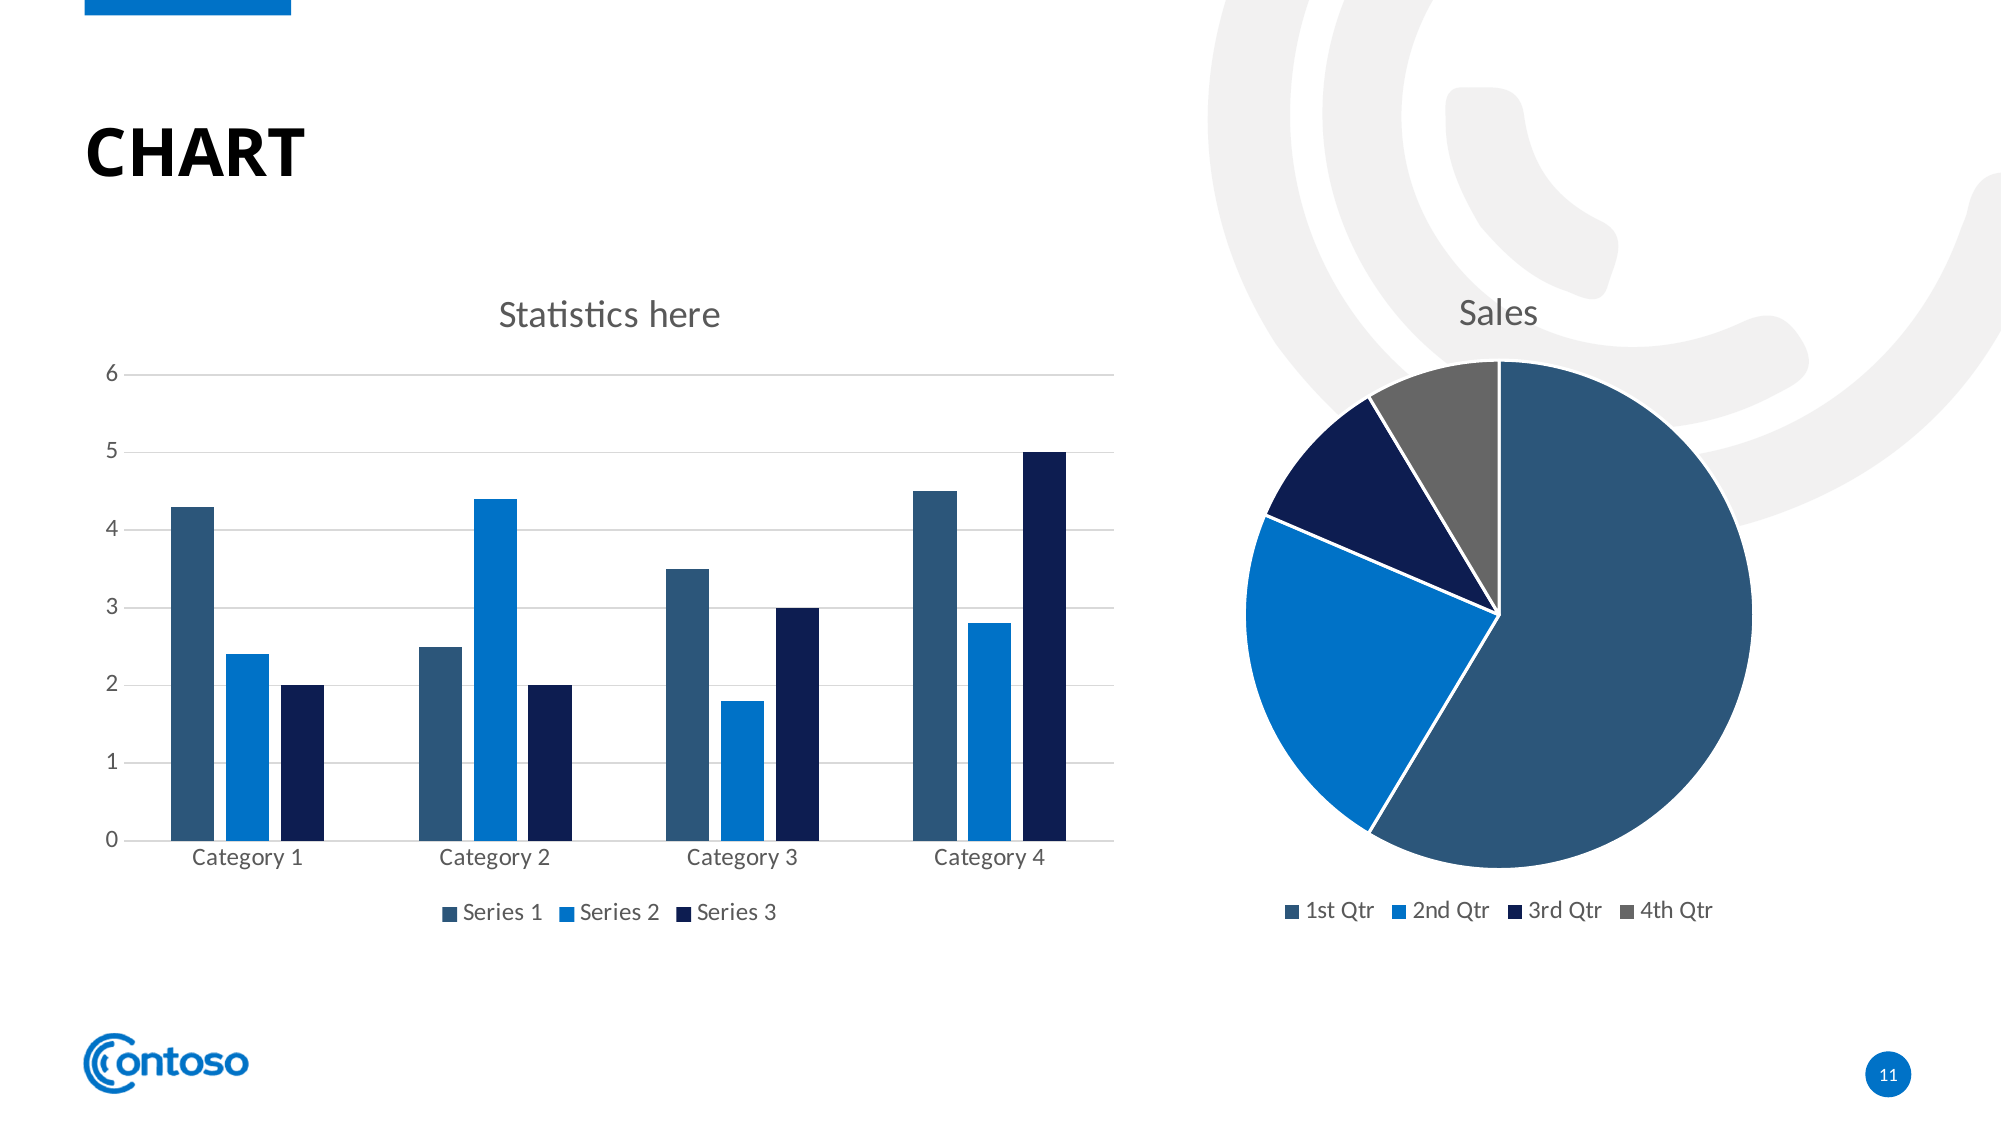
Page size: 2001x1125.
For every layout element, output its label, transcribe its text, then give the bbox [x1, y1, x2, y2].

title Chart [84, 40, 1914, 192]
picture [77, 1027, 254, 1095]
chart [84, 262, 2000, 934]
slide_number 11 [1864, 1059, 1913, 1090]
